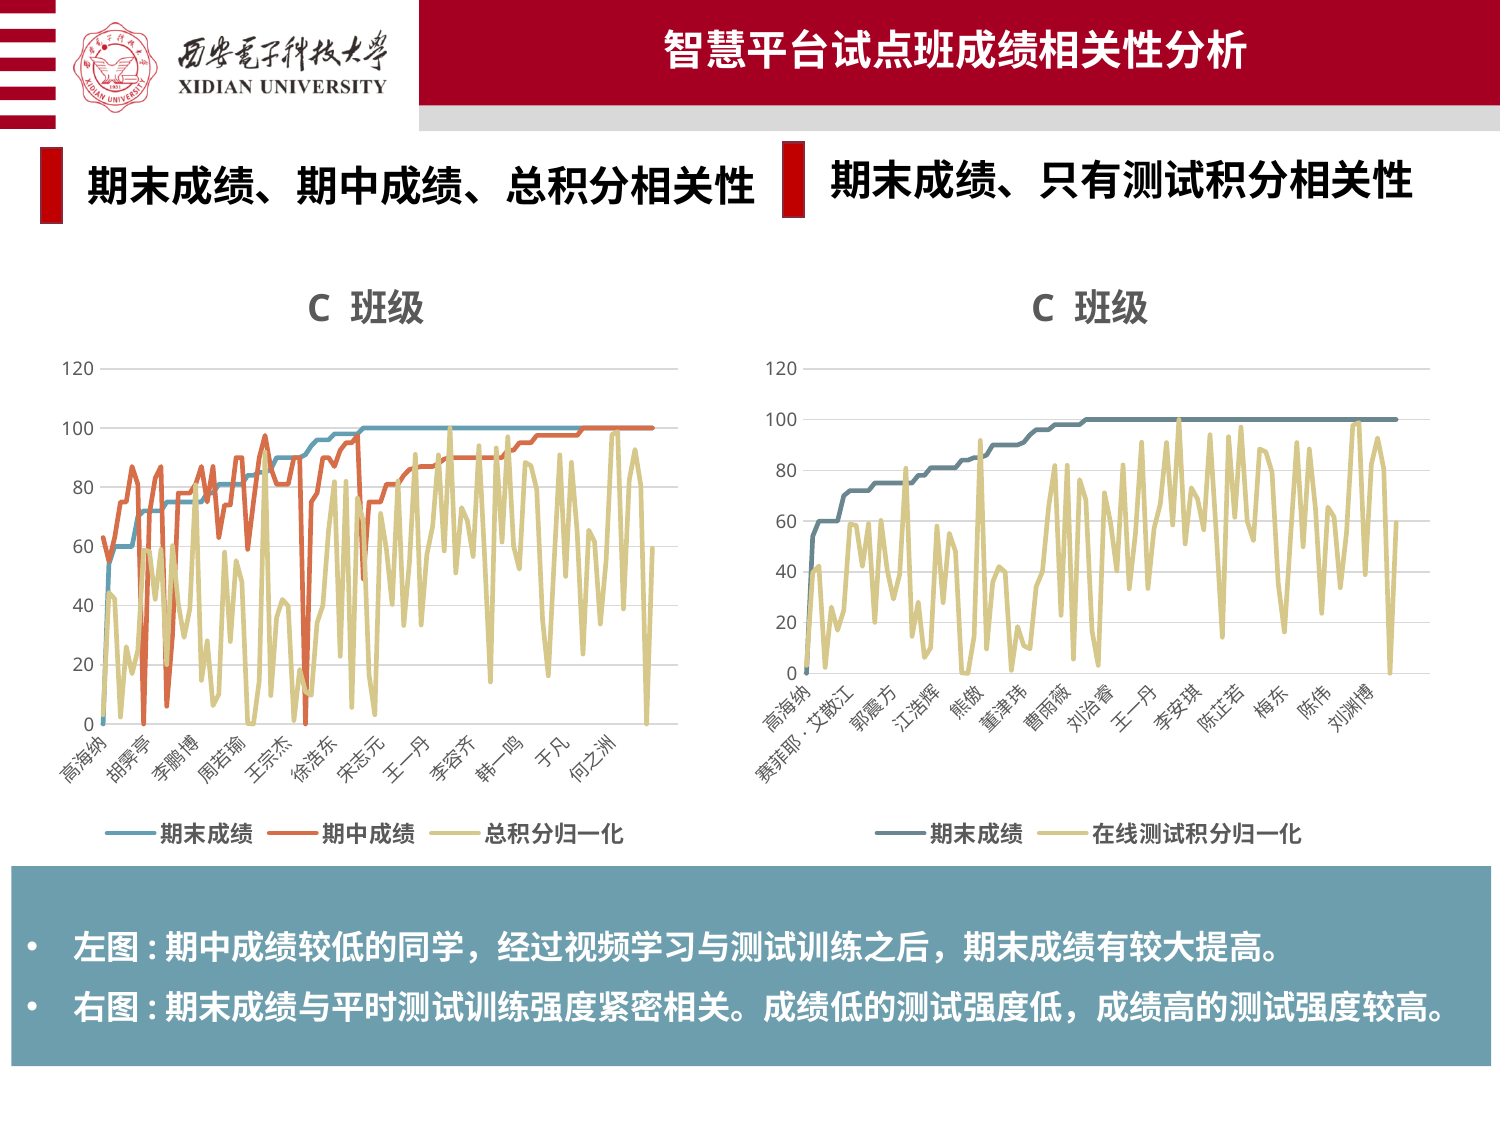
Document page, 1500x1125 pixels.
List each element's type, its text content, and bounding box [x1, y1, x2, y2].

text_box 期末成绩、只有测试积分相关性 [815, 146, 1500, 211]
text_box [782, 141, 805, 218]
text_box [40, 147, 63, 224]
picture [73, 22, 387, 113]
chart [735, 249, 1445, 855]
text_box 期末成绩、期中成绩、总积分相关性 [73, 151, 772, 217]
chart [40, 249, 692, 855]
text_box 左图:期中成绩较低的同学，经过视频学习与测试训练之后，期末成绩有较大提高。 右图:期末成绩与平时测试训练强度紧密相关。成绩低的测试强度低，成绩高的测试强度较高。 [10, 865, 1492, 1067]
text_box 智慧平台试点班成绩相关性分析 [636, 16, 1275, 82]
